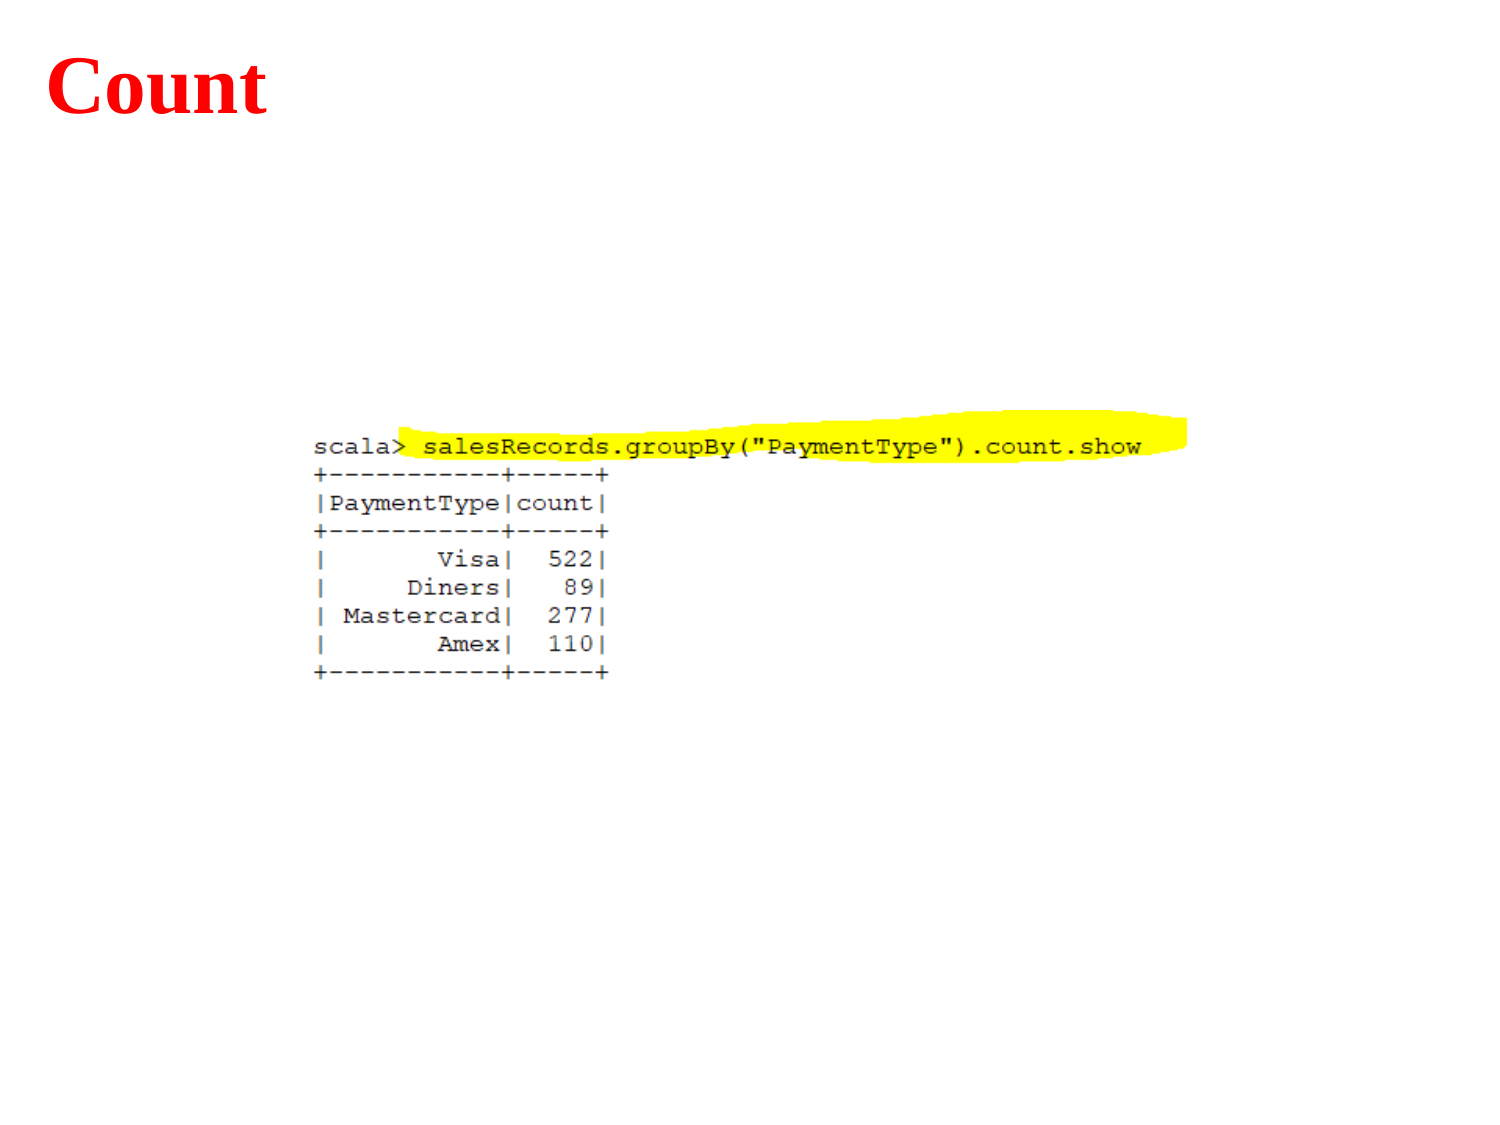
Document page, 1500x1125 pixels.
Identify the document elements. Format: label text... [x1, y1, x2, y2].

text_box Count [30, 23, 282, 138]
picture [312, 410, 1187, 715]
